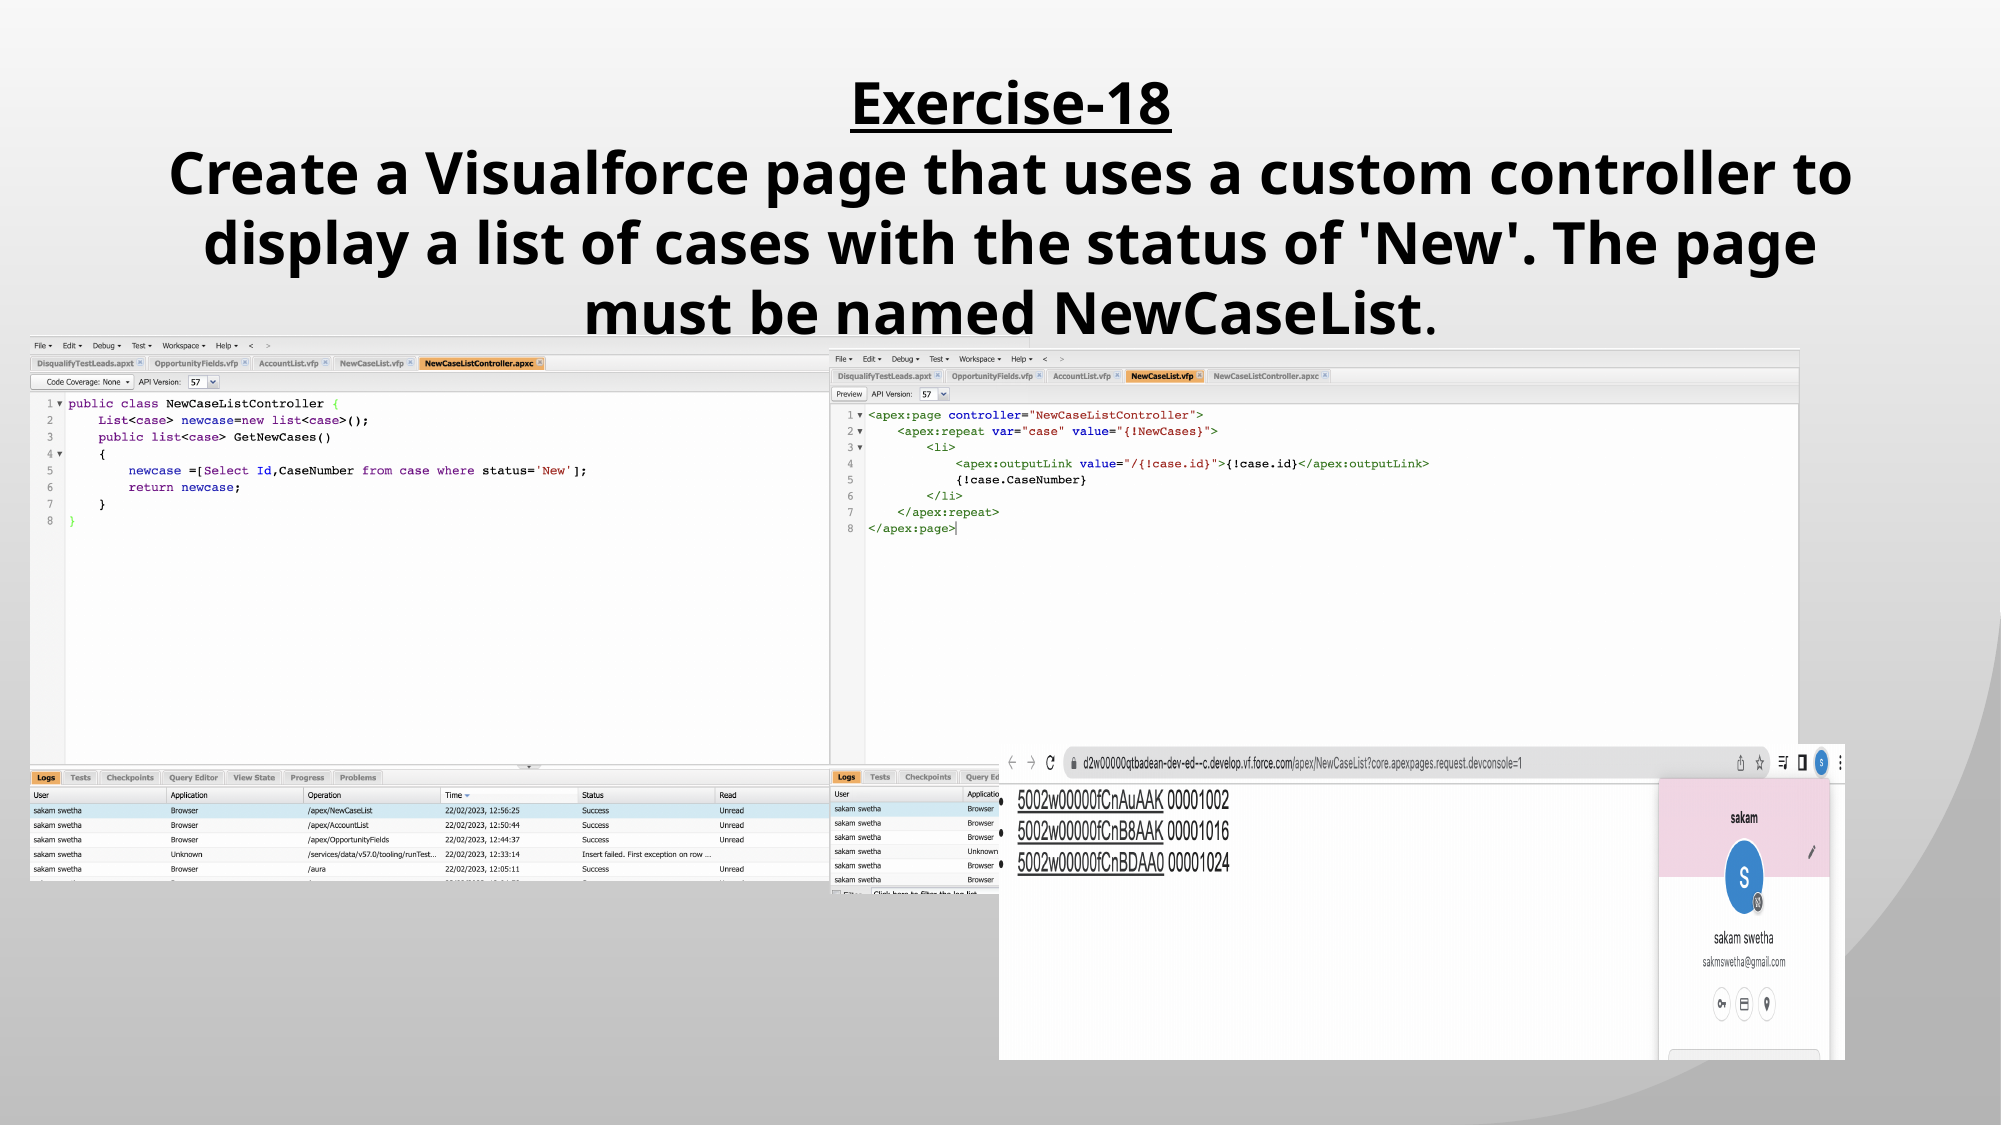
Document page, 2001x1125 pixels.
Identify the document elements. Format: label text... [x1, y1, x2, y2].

title Exercise-18 Create a Visualforce page that uses a custom controller to display a list of cases with the status of 'New'. The page must be named NewCaseList. [148, 96, 1874, 315]
picture [29, 335, 1800, 895]
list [999, 744, 1845, 1060]
